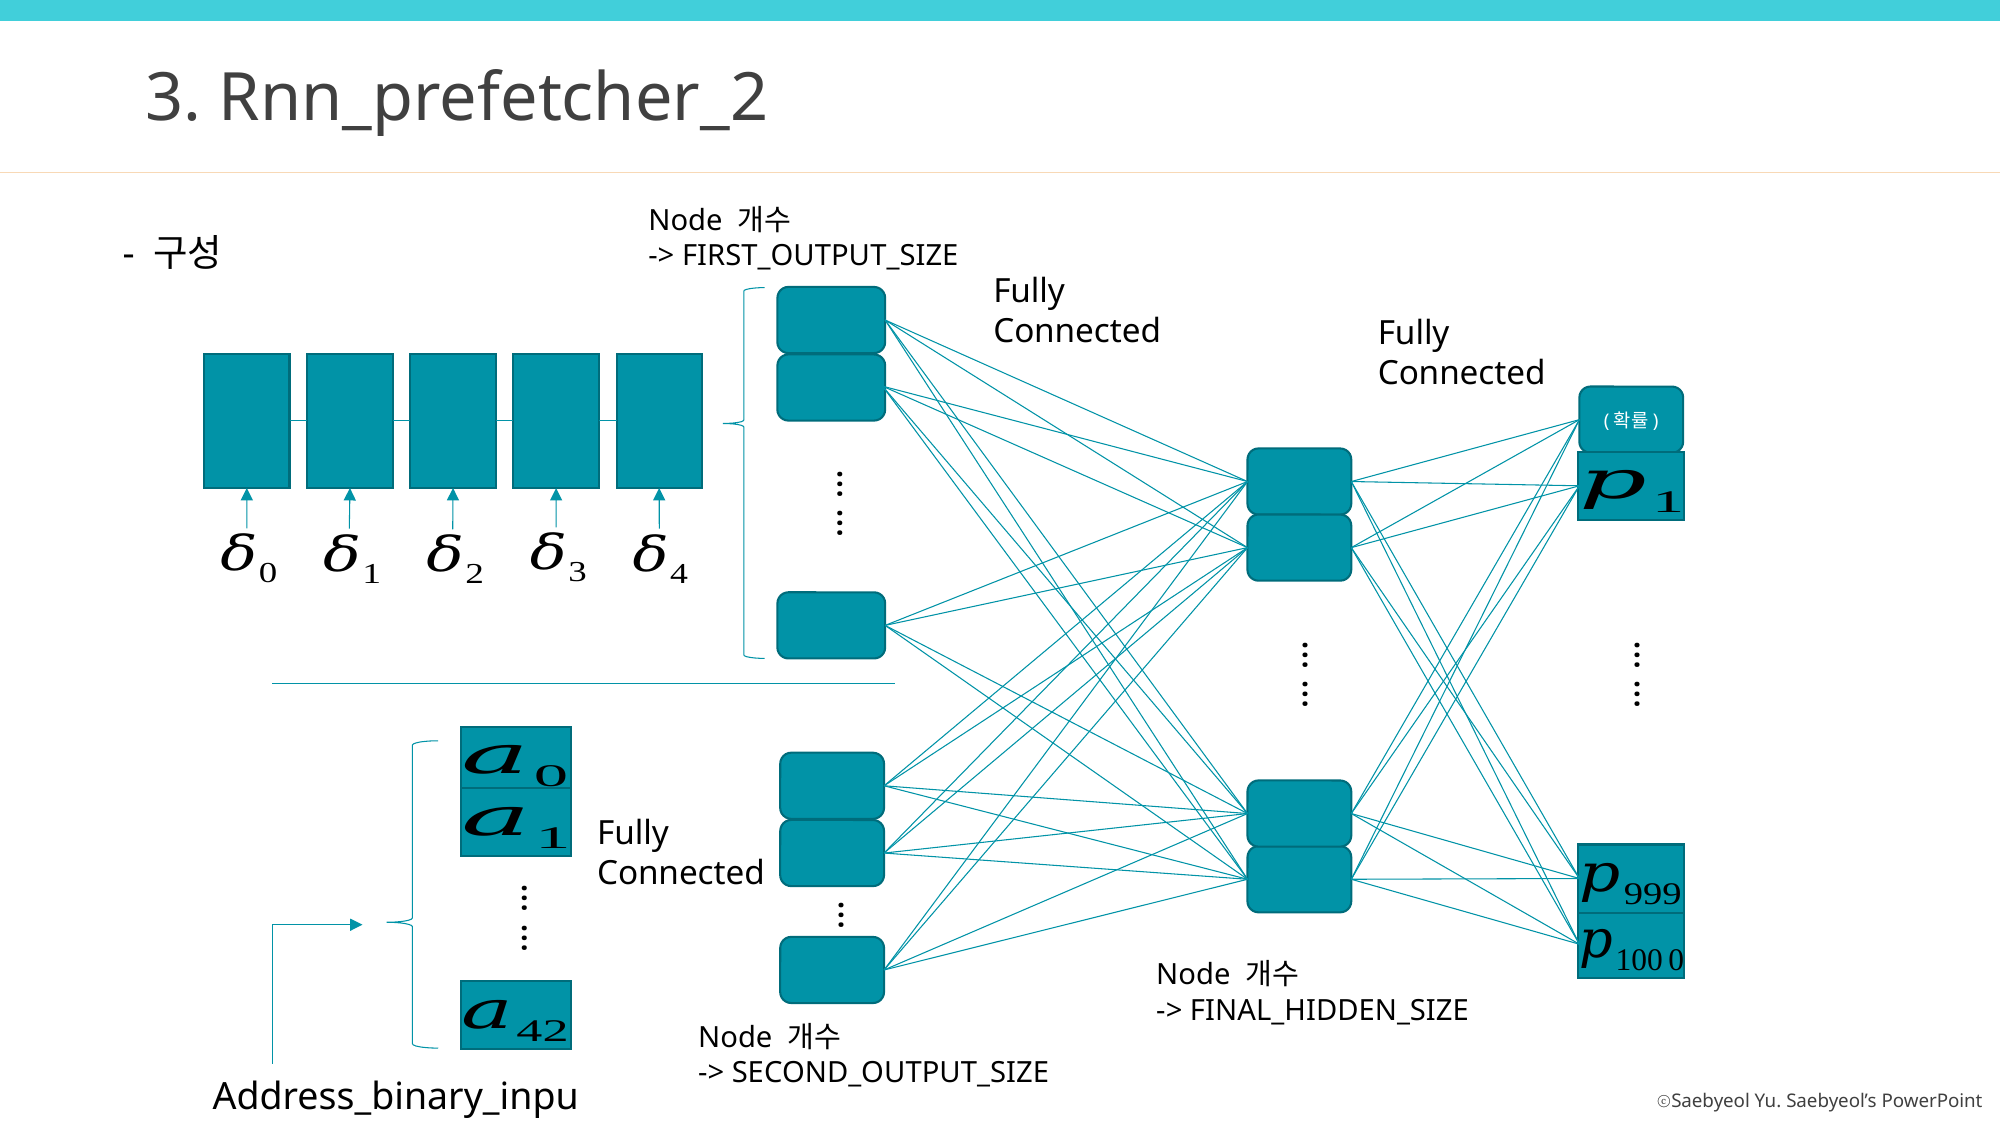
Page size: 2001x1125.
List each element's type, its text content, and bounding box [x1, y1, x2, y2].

text_box 3. Rnn_prefetcher_2 [130, 46, 784, 142]
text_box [198, 194, 1684, 1125]
text_box [0, 0, 2000, 22]
text_box - 구성 [107, 221, 198, 281]
